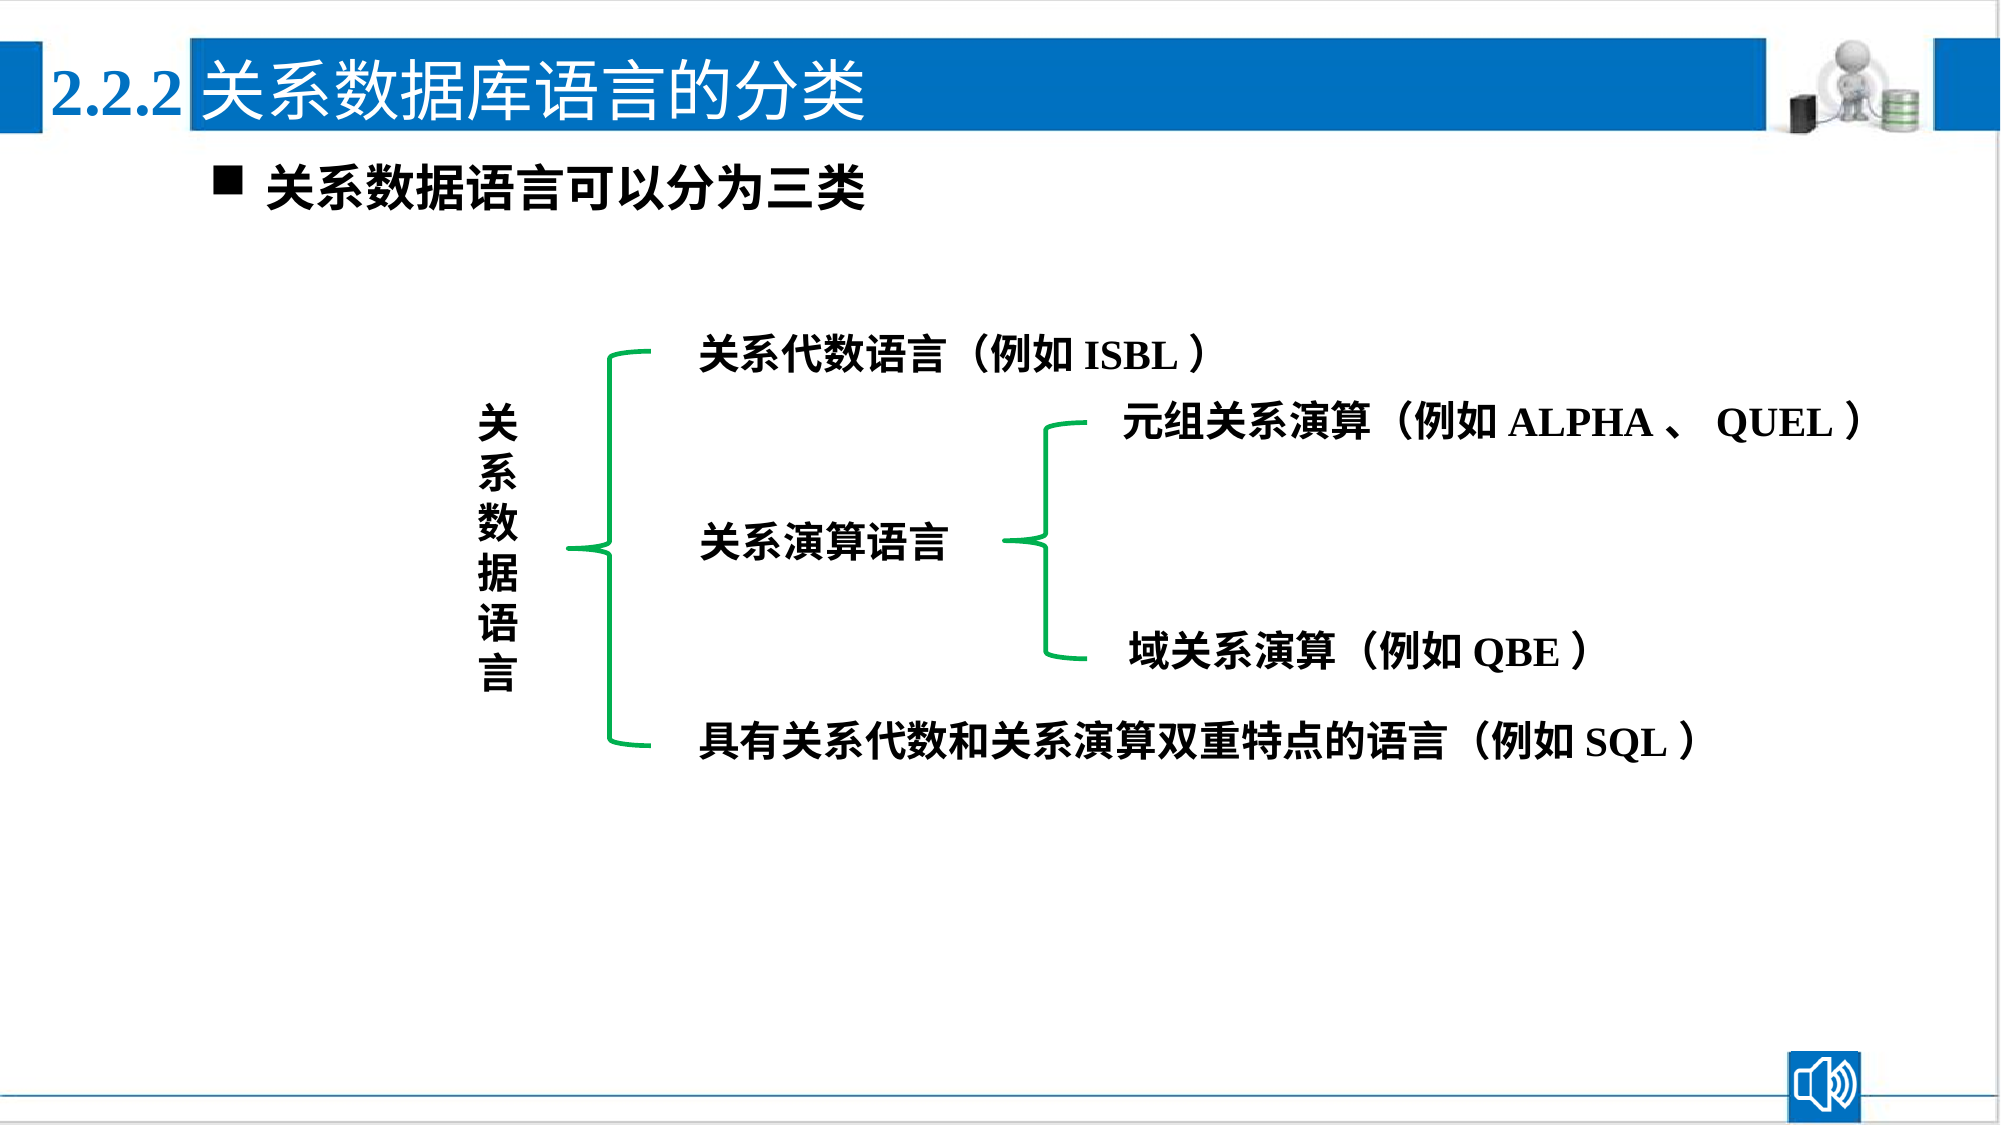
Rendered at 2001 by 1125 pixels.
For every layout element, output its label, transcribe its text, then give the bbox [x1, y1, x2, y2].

text_box 关系数据语言可以分为三类 [194, 148, 1071, 224]
text_box 关系演算语言 [685, 507, 1108, 573]
text_box 2.2.2 [35, 41, 184, 136]
text_box [1045, 422, 1088, 507]
text_box 关系数据语言 [462, 389, 517, 705]
text_box 具有关系代数和关系演算双重特点的语言（例如SQL） [683, 707, 1768, 773]
picture [0, 0, 2001, 1125]
text_box 关系代数语言（例如ISBL） [683, 320, 1319, 385]
text_box 元组关系演算（例如ALPHA、QUEL） [1107, 387, 1922, 452]
text_box [1045, 573, 1088, 659]
text_box 域关系演算（例如QBE） [1113, 617, 1816, 733]
text_box 关系数据库语言的分类 [184, 41, 894, 136]
text_box [568, 351, 651, 746]
